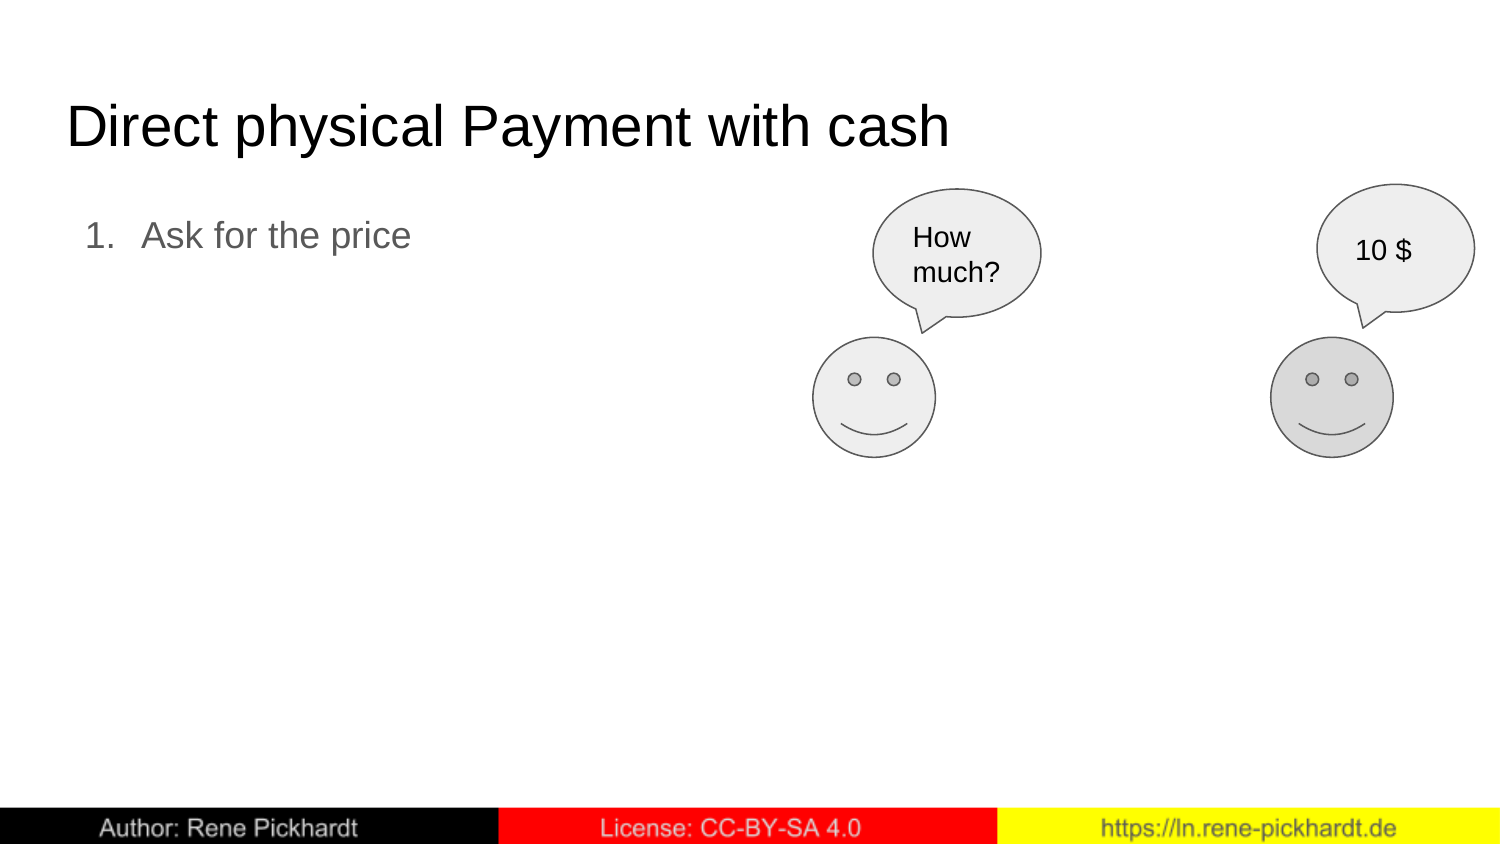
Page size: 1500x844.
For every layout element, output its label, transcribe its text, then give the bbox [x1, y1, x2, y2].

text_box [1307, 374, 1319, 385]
text_box HTLC [887, 374, 901, 385]
text_box [812, 337, 936, 458]
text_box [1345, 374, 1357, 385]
text_box How much? [873, 188, 1041, 334]
title Direct physical Payment with cash [51, 72, 1449, 167]
text_box HTLC [849, 374, 860, 385]
text_box [1270, 337, 1394, 458]
text_box 10 $ [1317, 184, 1475, 329]
picture [0, 0, 1500, 844]
list Ask for the price [51, 189, 1449, 750]
